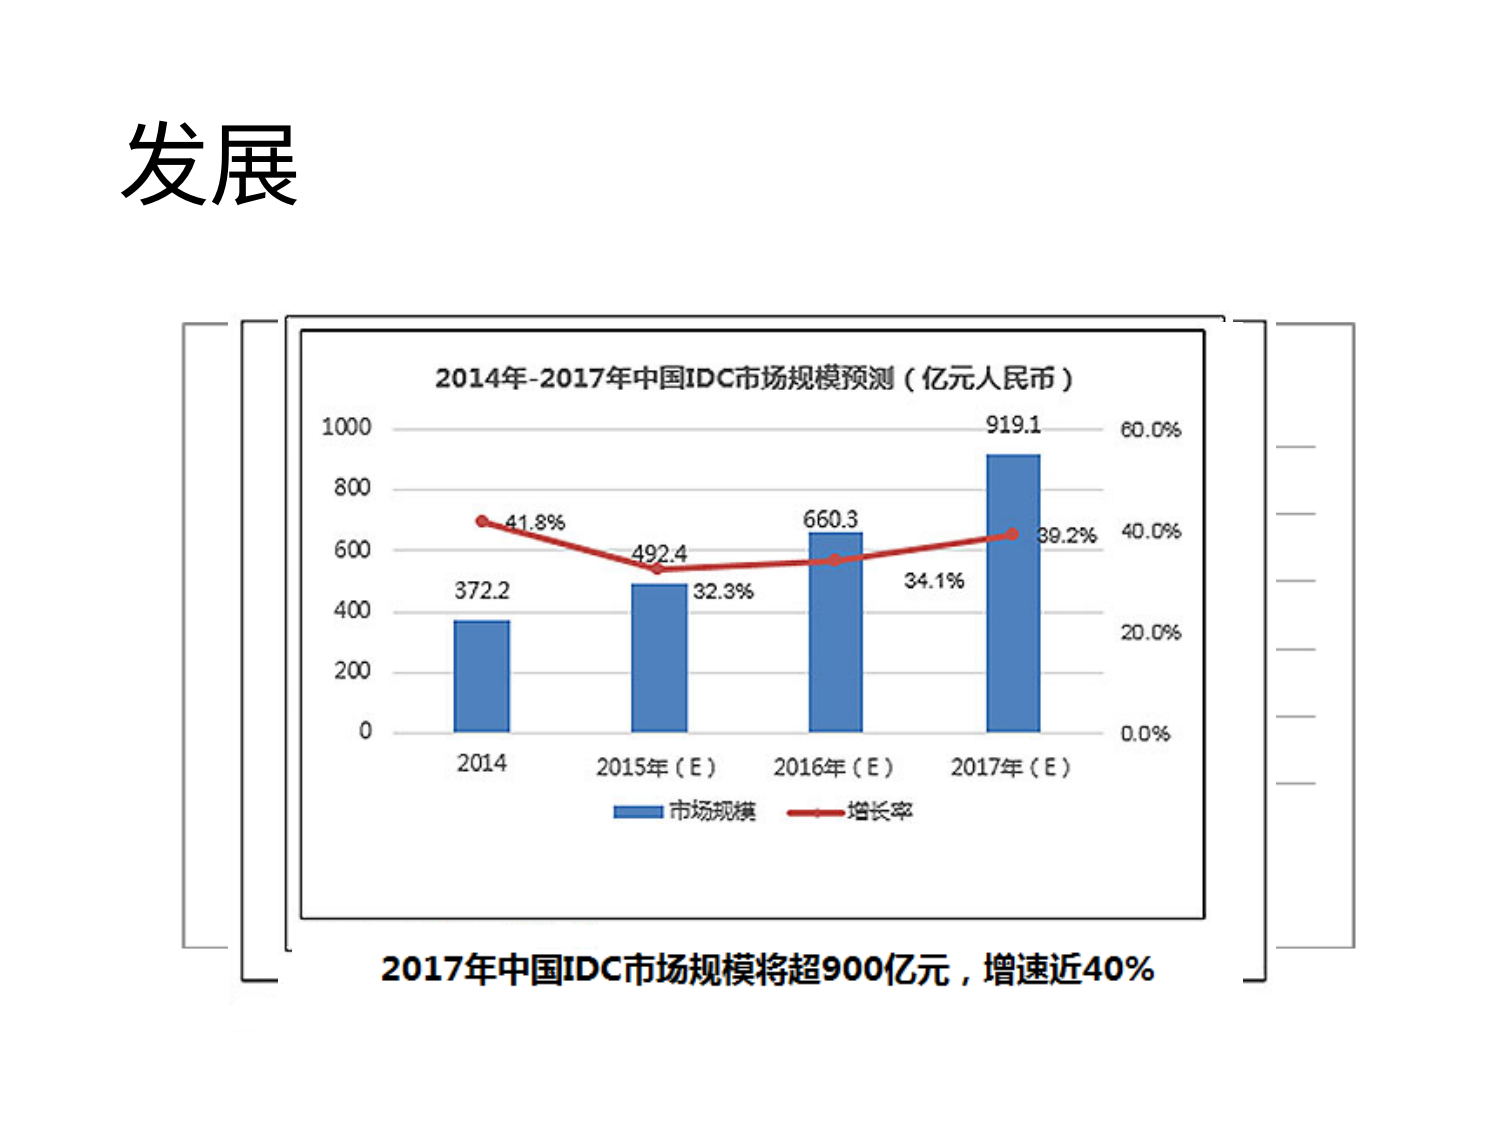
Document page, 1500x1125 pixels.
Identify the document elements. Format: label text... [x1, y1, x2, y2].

title 发展 [103, 59, 1397, 278]
picture [179, 310, 1357, 1035]
